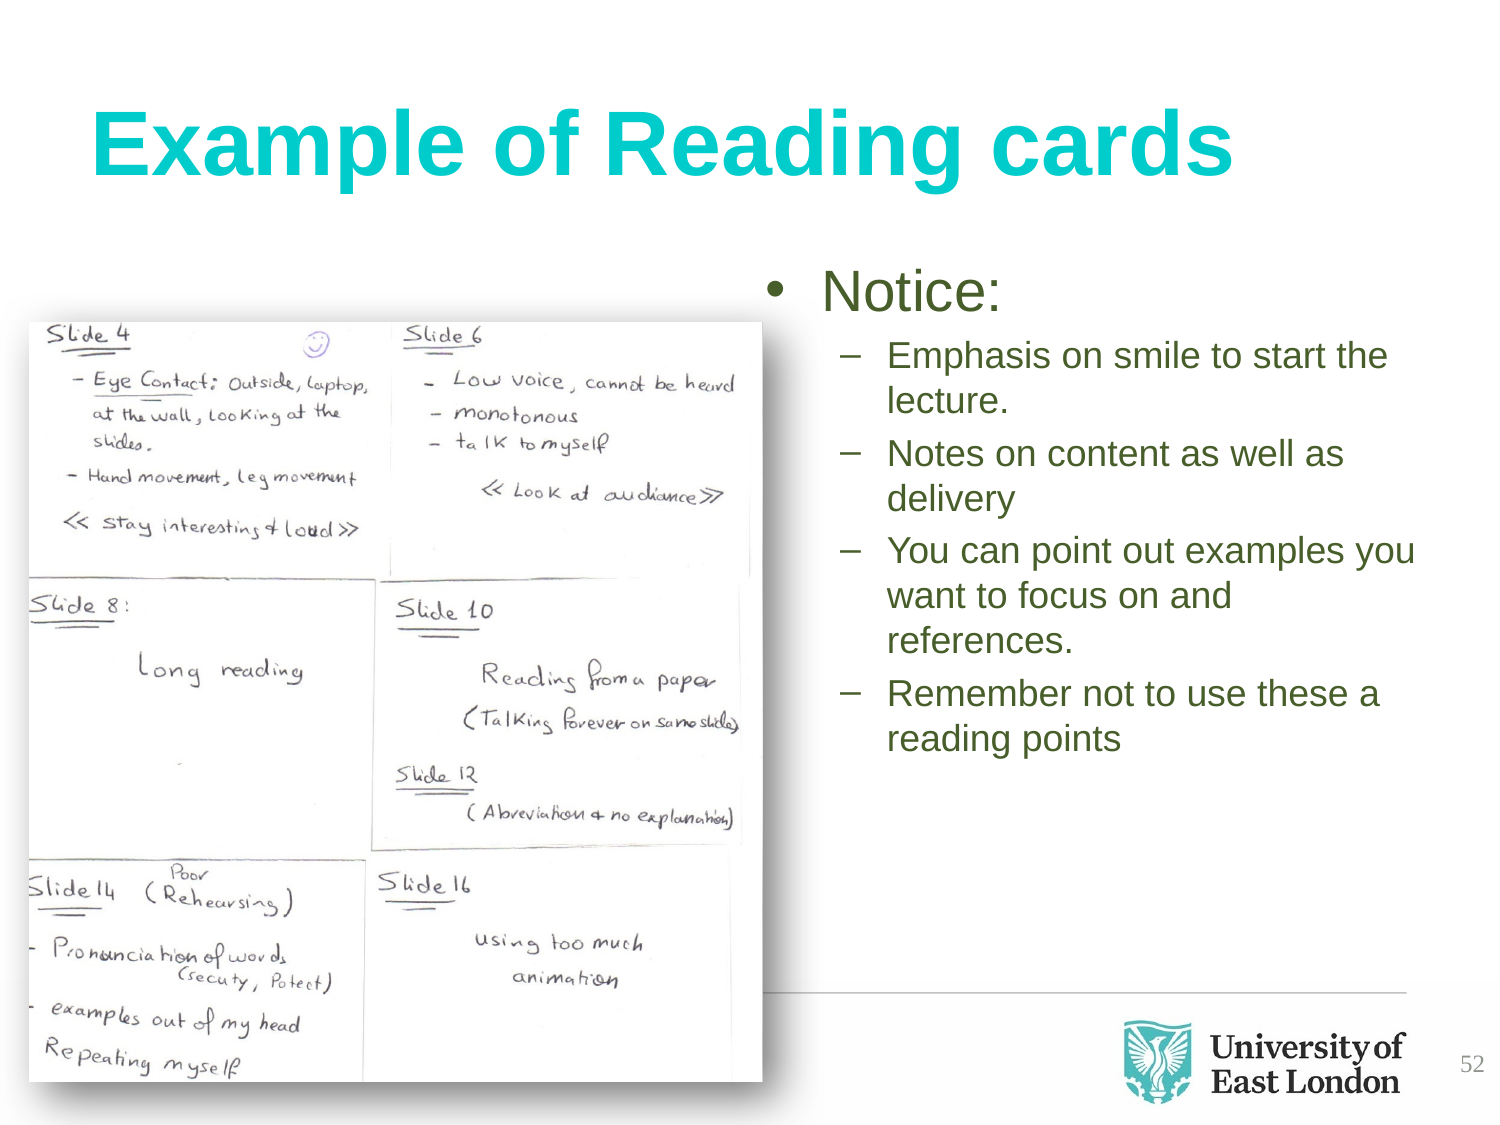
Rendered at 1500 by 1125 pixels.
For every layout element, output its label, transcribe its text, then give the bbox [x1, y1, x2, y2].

title Example of Reading cards [75, 45, 1425, 233]
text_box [29, 321, 763, 1083]
slide_number 52 [1250, 1025, 1500, 1100]
picture [0, 980, 1500, 1125]
list Notice: Emphasis on smile to start the lecture. Notes on content as well as delivery You can point out examples you want to focus on and references. Remember not to use these a reading points [750, 246, 1432, 989]
